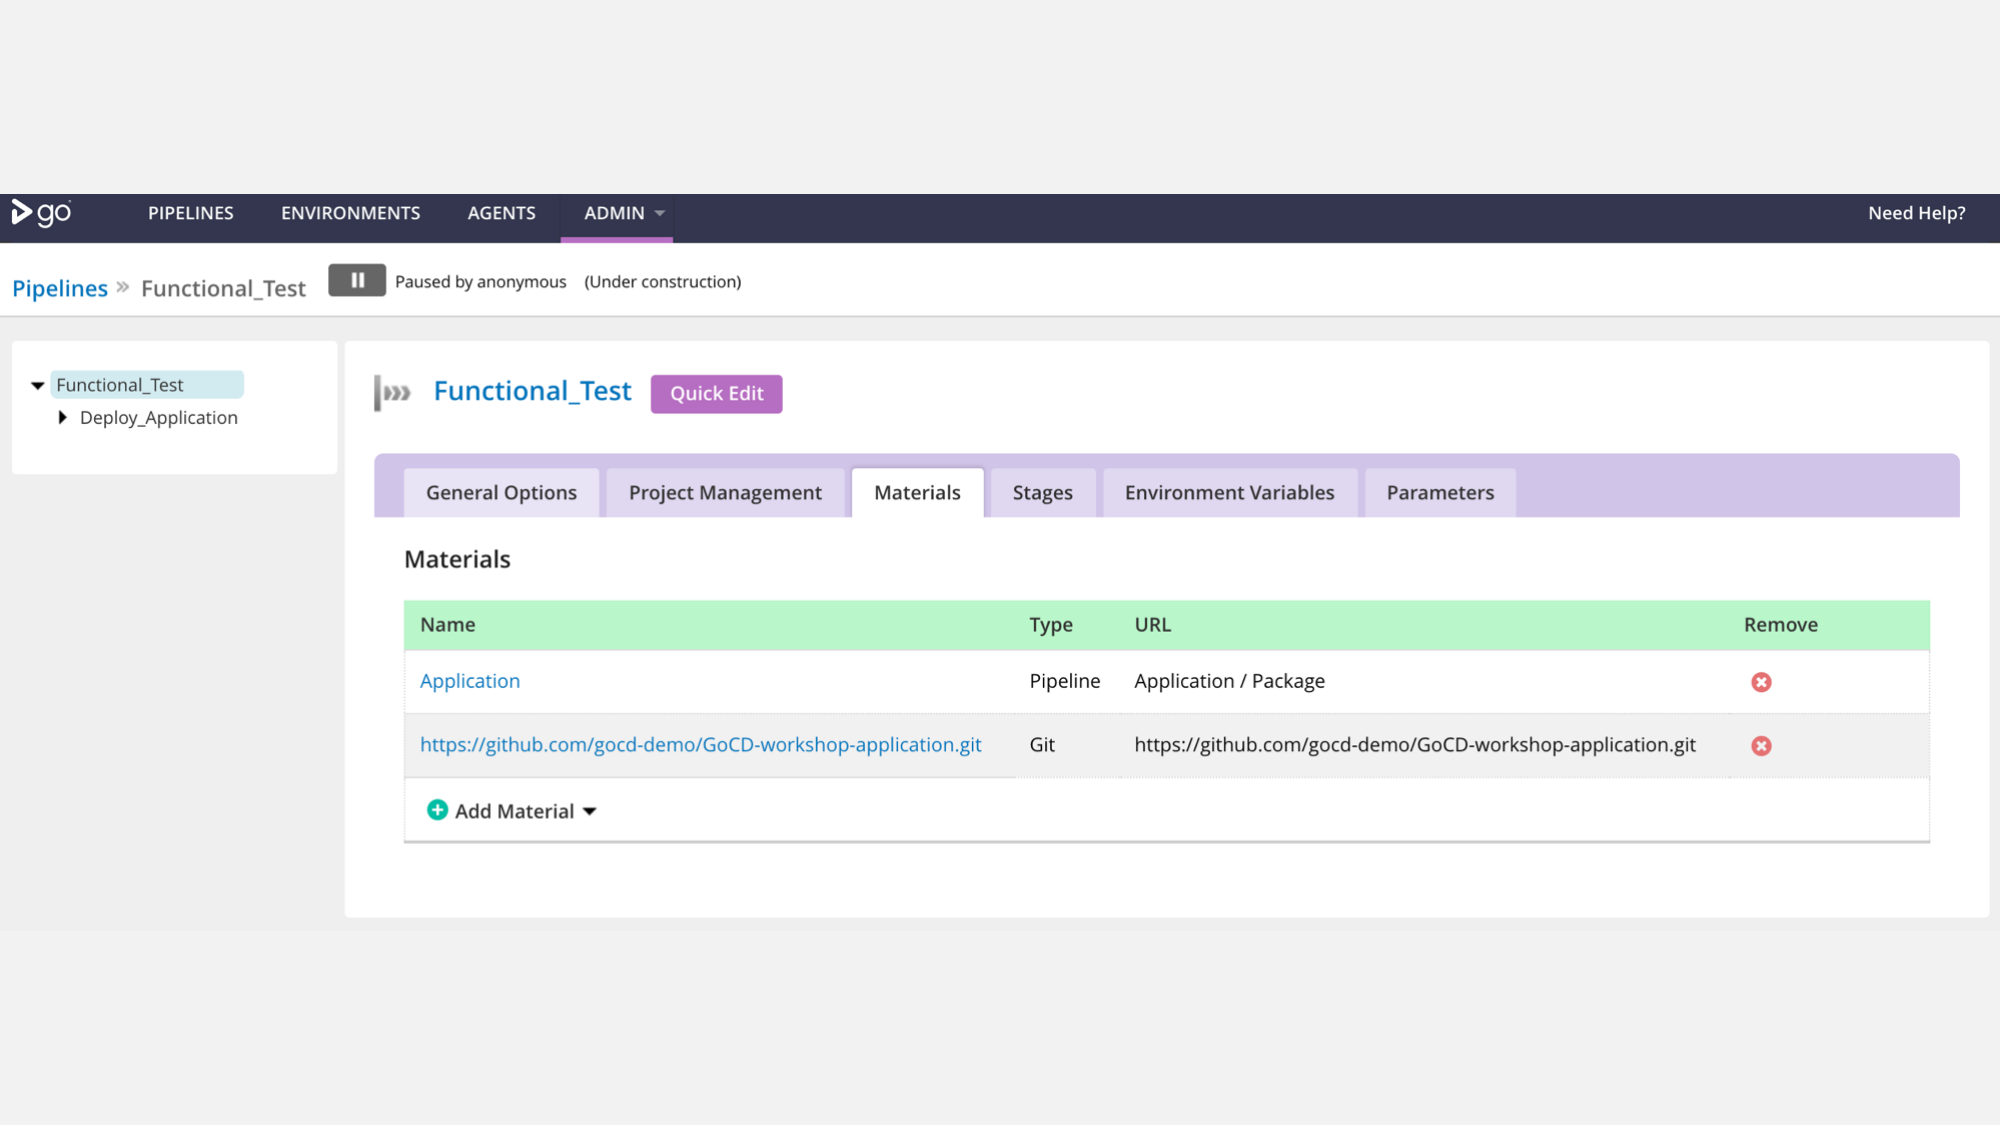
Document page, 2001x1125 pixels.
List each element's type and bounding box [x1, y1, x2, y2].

picture [0, 194, 2000, 931]
